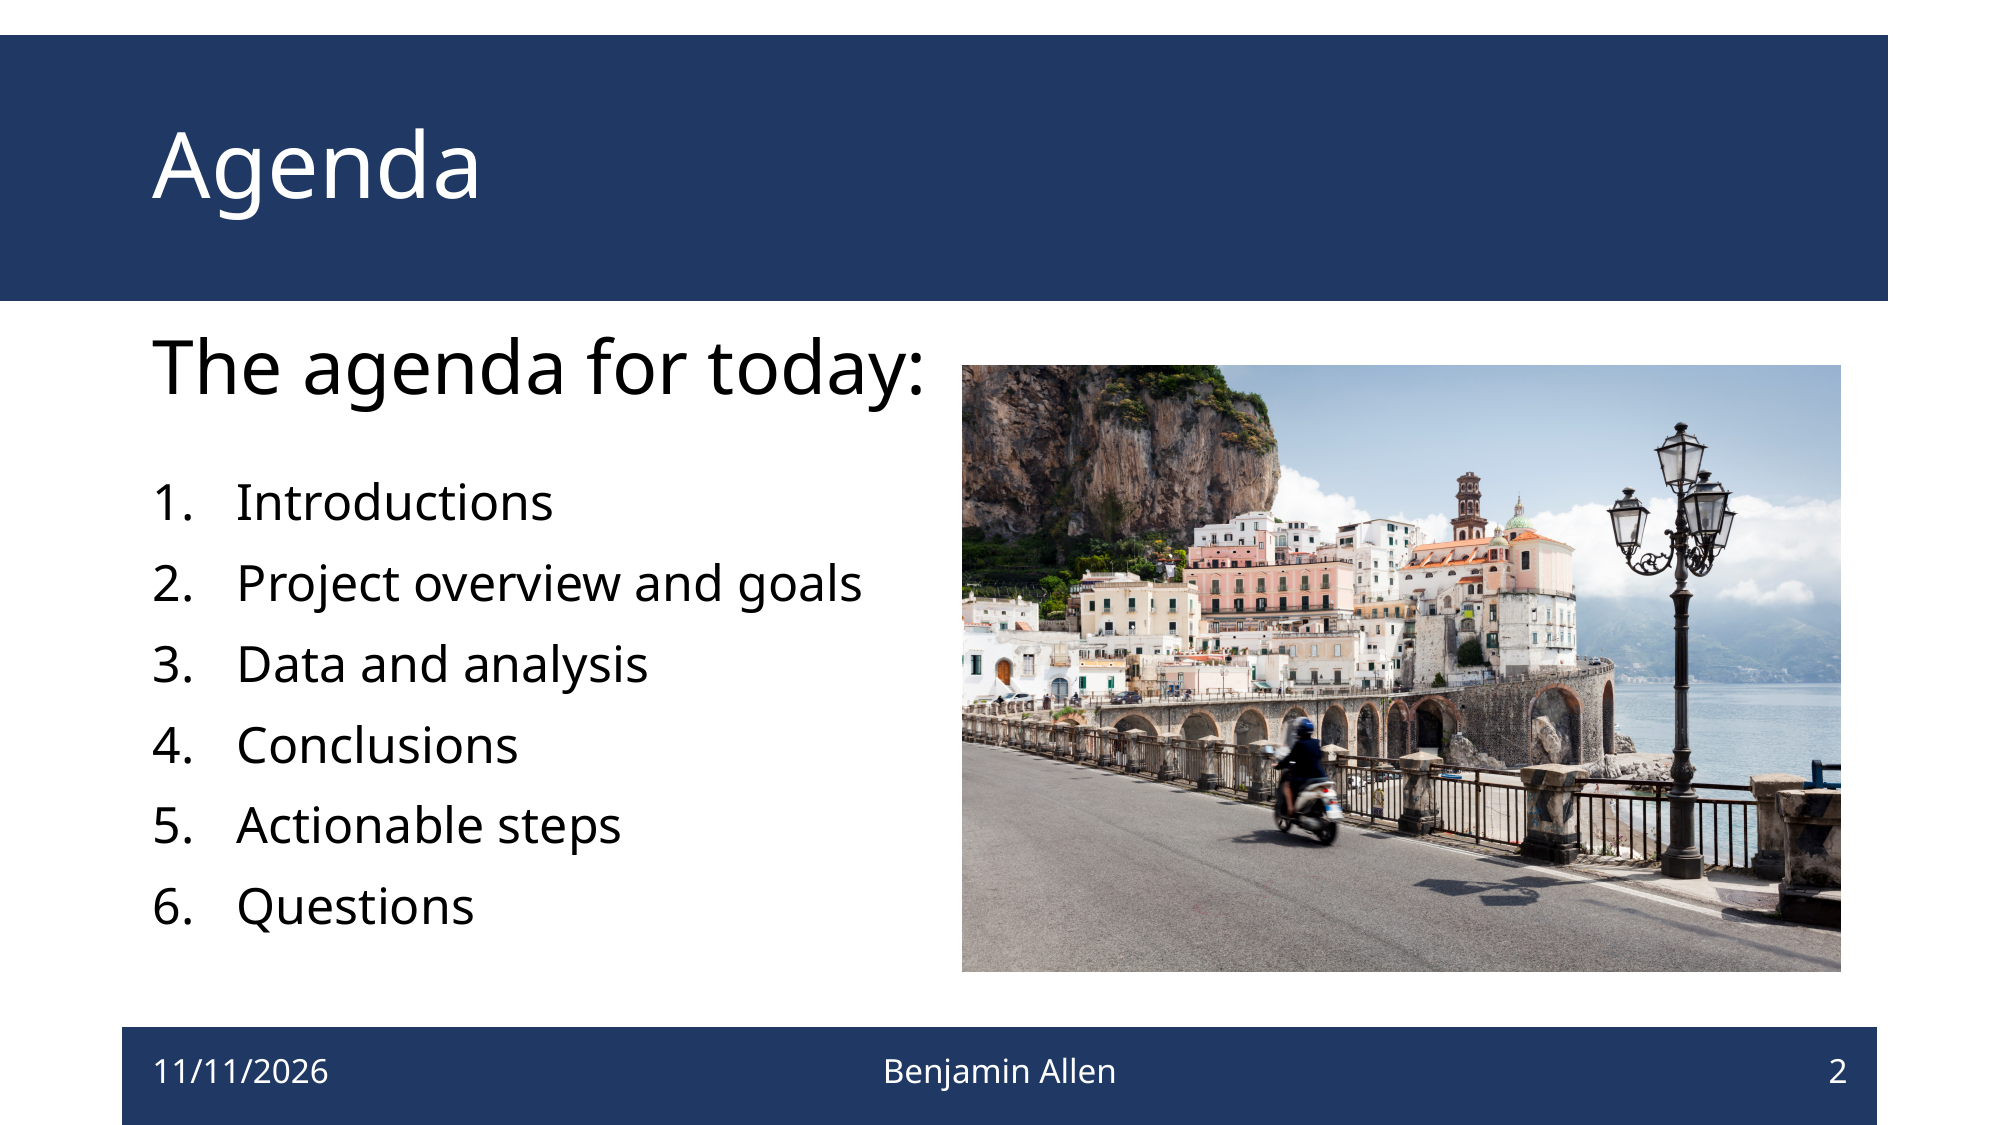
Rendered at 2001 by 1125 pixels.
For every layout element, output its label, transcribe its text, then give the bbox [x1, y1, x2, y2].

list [961, 365, 1841, 972]
slide_number 2 [1412, 1042, 1863, 1103]
title Agenda [137, 59, 1863, 278]
footer Benjamin Allen [662, 1042, 1338, 1103]
list The agenda for today: Introductions Project overview and goals Data and analysis Conclusions Actionable steps Questions [137, 322, 988, 1014]
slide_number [137, 1042, 588, 1103]
